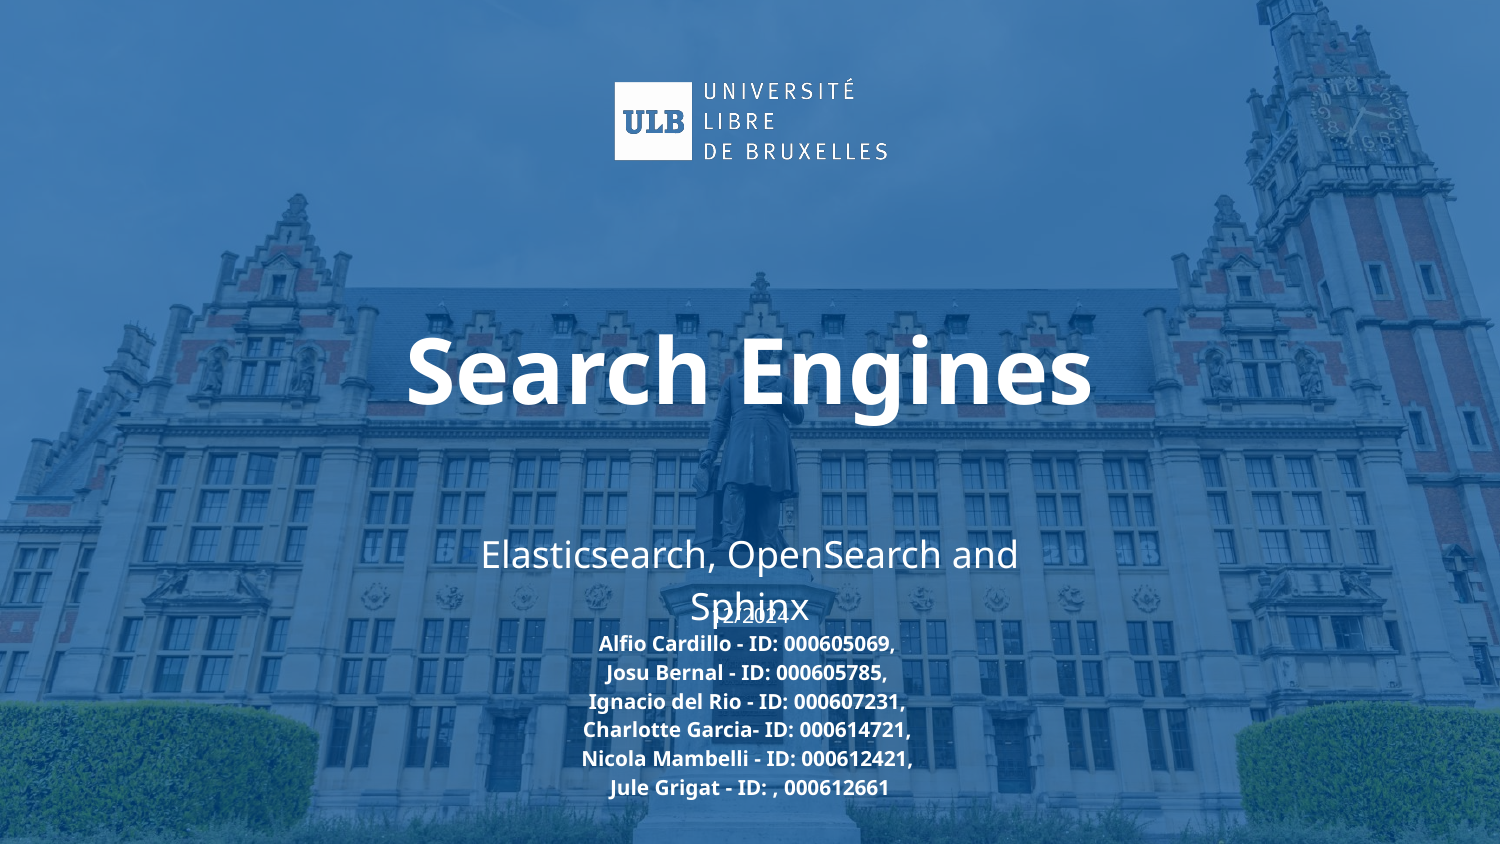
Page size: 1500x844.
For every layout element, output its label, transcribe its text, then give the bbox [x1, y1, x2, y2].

title Search Engines [148, 247, 1352, 510]
list 12/2024 Alfio Cardillo - ID: 000605069, Josu Bernal - ID: 000605785, Ignacio del Rio - ID: 000607231, Charlotte Garcia- ID: 000614721, Nicola Mambelli - ID: 000612421, Jule Grigat - ID: , 000612661 [404, 583, 1096, 801]
subtitle Elasticsearch, OpenSearch and Sphinx [409, 509, 1091, 583]
picture [610, 75, 890, 163]
